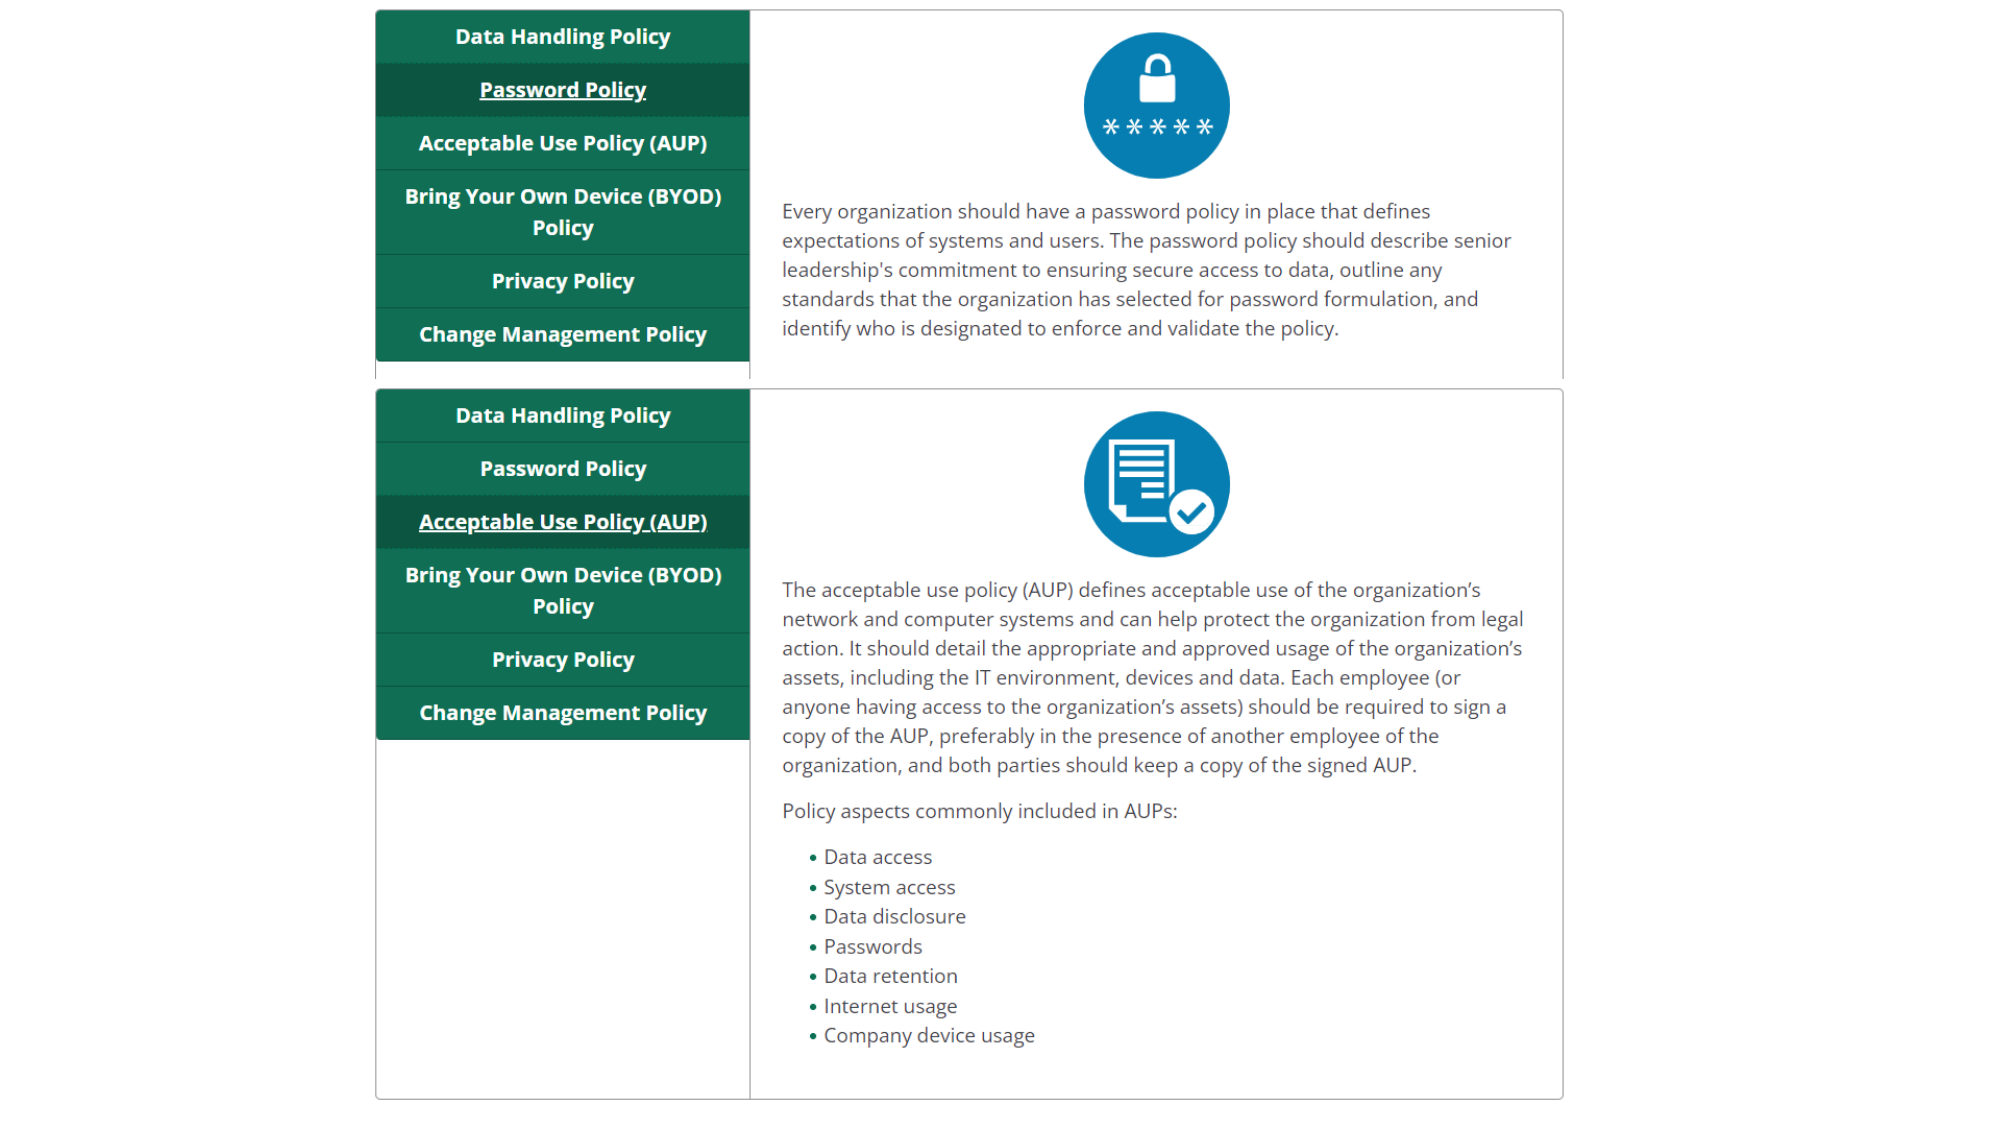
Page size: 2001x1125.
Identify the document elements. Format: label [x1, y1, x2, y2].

picture [366, 0, 1573, 1105]
